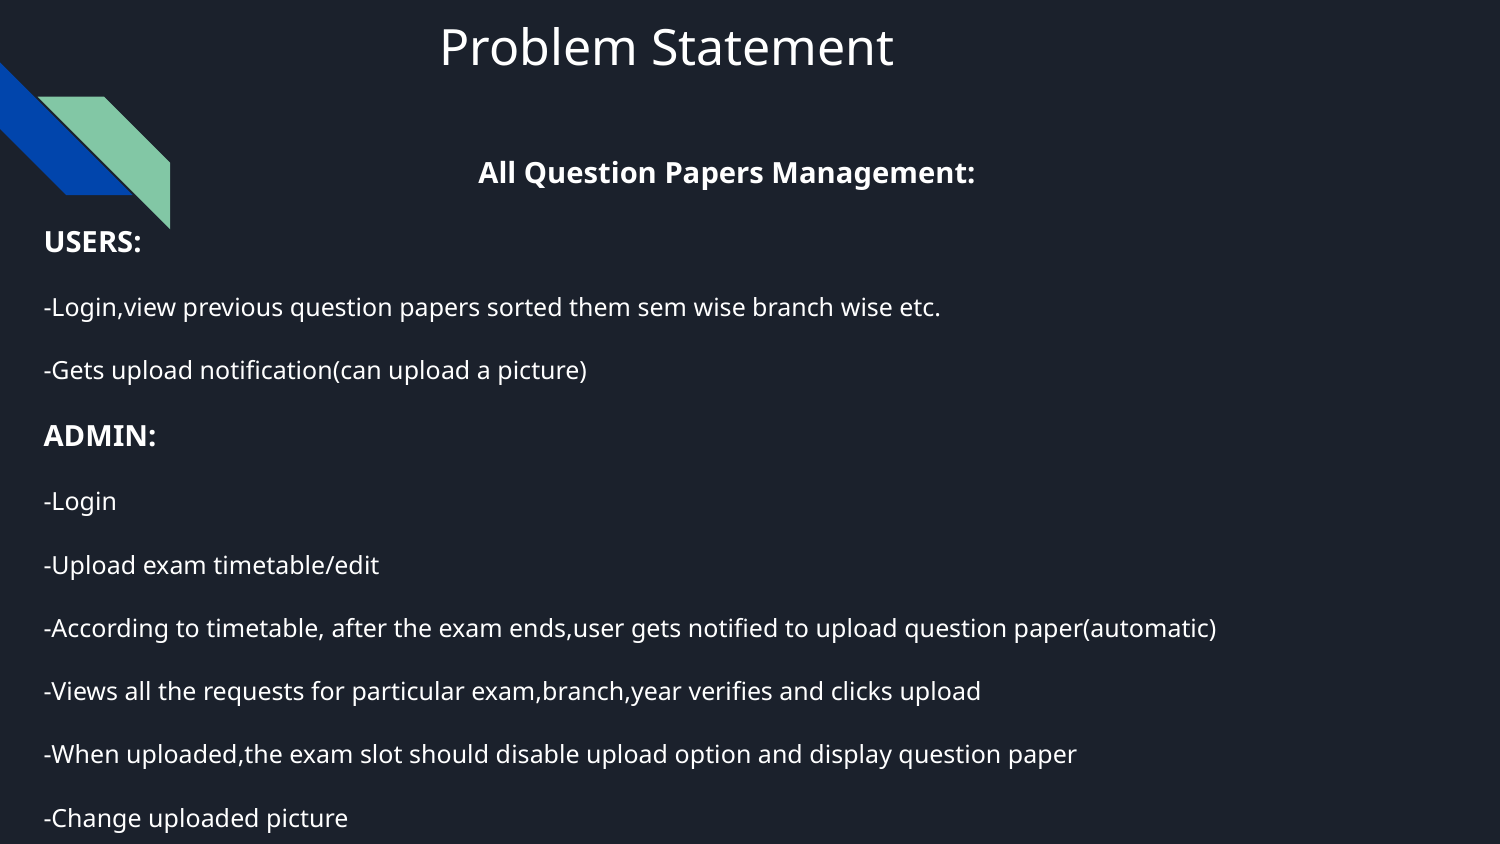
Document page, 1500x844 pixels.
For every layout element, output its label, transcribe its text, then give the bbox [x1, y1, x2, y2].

list All Question Papers Management: USERS: -Login,view previous question papers sorted them sem wise branch wise etc. -Gets upload notification(can upload a picture) ADMIN: -Login -Upload exam timetable/edit -According to timetable, after the exam ends,user gets notified to upload question paper(automatic) -Views all the requests for particular exam,branch,year verifies and clicks upload -When uploaded,the exam slot should disable upload option and display question paper -Change uploaded picture [28, 139, 1427, 844]
title Problem Statement [190, 0, 1345, 139]
